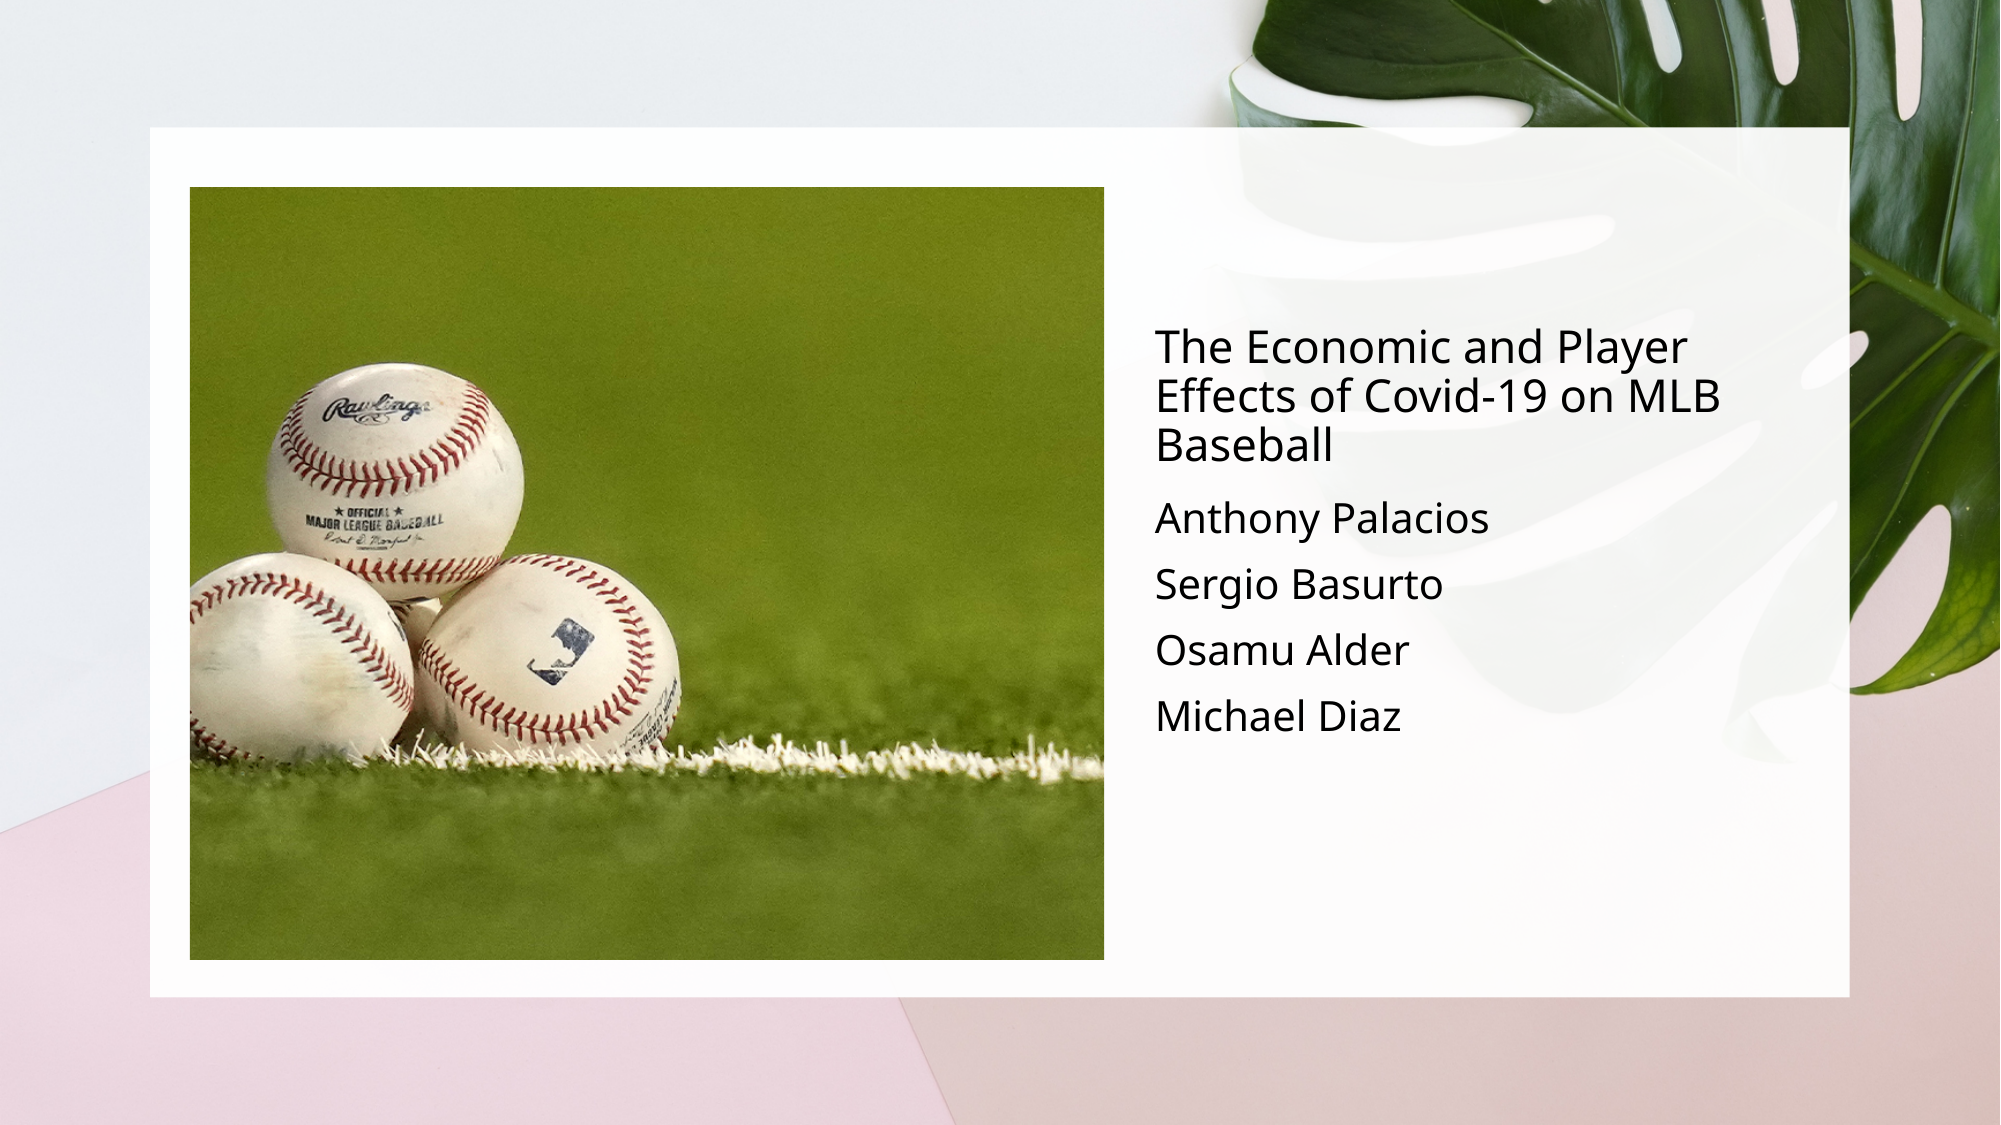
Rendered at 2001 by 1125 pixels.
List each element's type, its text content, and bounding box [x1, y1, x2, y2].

subtitle Anthony Palacios Sergio Basurto Osamu Alder Michael Diaz [1139, 490, 1786, 802]
title The Economic and Player Effects of Covid-19 on MLB Baseball [1139, 316, 1786, 479]
picture [0, 0, 2000, 1125]
